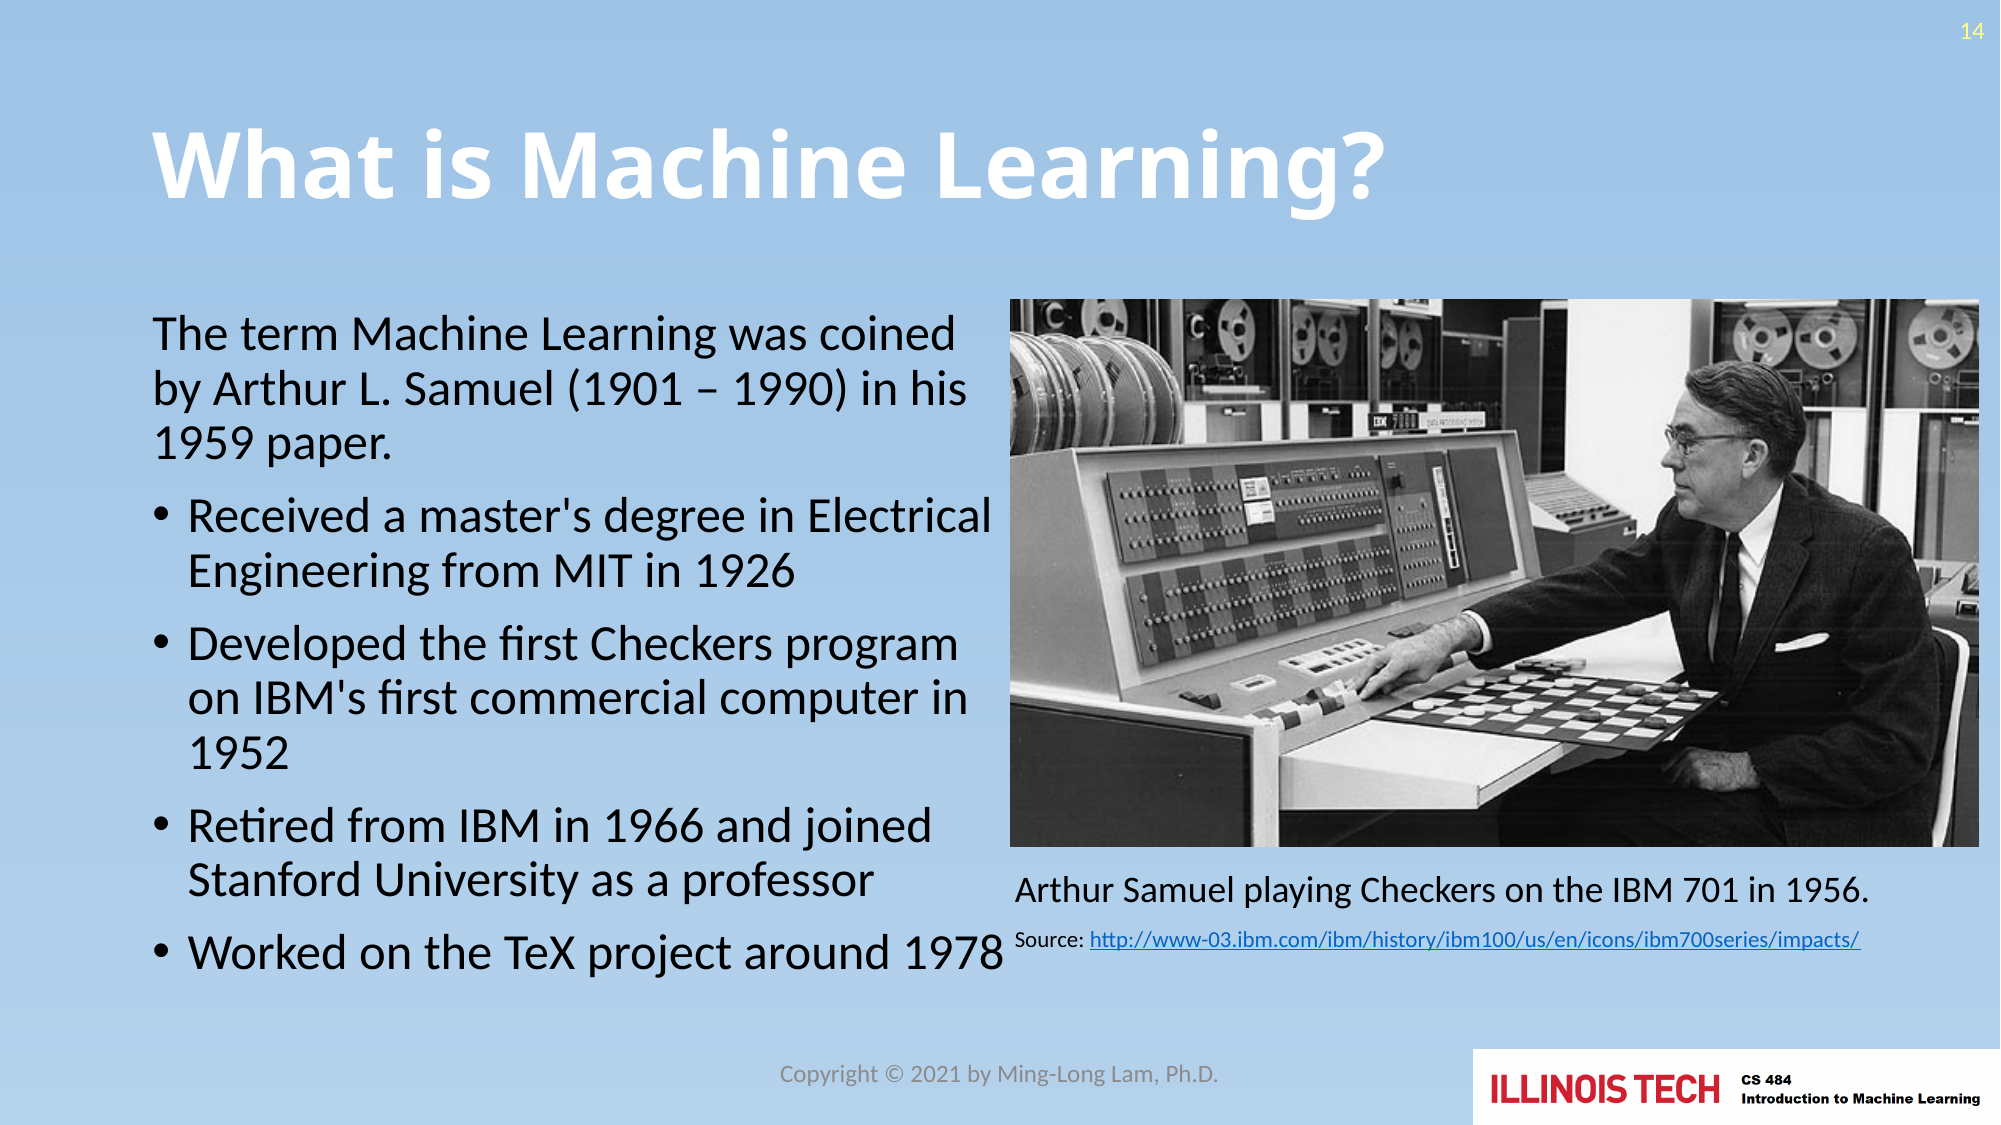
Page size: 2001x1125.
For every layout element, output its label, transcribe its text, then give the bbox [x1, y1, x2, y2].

list The term Machine Learning was coined by Arthur L. Samuel (1901 – 1990) in his 1959 paper. Received a master's degree in Electrical Engineering from MIT in 1926 Developed the first Checkers program on IBM's first commercial computer in 1952 Retired from IBM in 1966 and joined Stanford University as a professor Worked on the TeX project around 1978 [137, 299, 1021, 1014]
picture [1473, 1049, 2000, 1125]
text_box Arthur Samuel playing Checkers on the IBM 701 in 1956. Source: http://www-03.ibm.com/ibm/history/ibm100/us/en/icons/ibm700series/impacts/ [999, 857, 1924, 962]
footer Copyright © 2021 by Ming-Long Lam, Ph.D. [662, 1042, 1338, 1103]
title What is Machine Learning? [137, 59, 1863, 278]
slide_number 14 [1550, 0, 2000, 60]
picture [1010, 299, 1979, 847]
